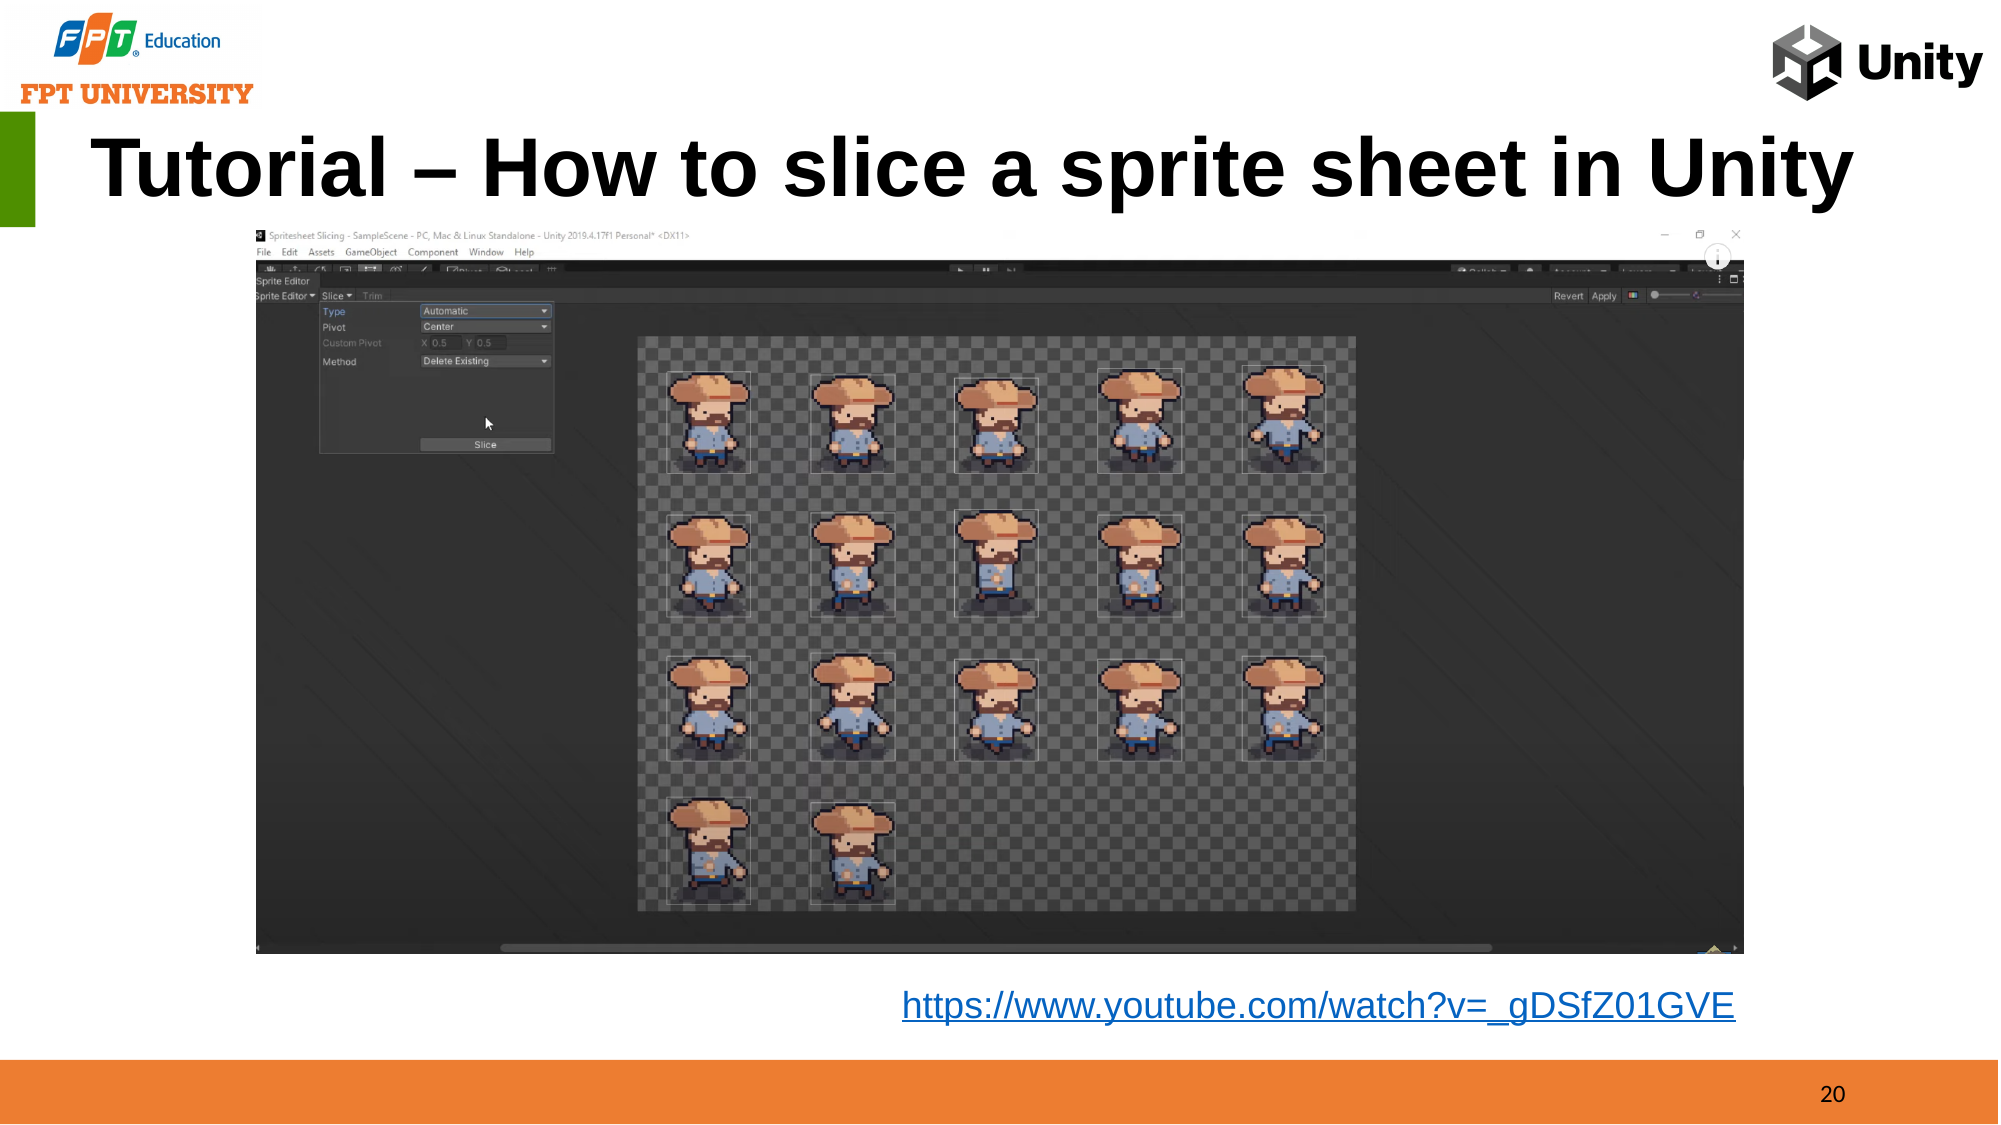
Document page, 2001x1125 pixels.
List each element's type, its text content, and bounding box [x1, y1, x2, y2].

text_box https://www.youtube.com/watch?v=_gDSfZ01GVE [887, 973, 1751, 1031]
picture [256, 230, 1744, 954]
picture [1765, 0, 1992, 126]
text_box Tutorial – How to slice a sprite sheet in Unity [37, 111, 1976, 228]
picture [4, 4, 262, 109]
slide_number 20 [1412, 1063, 1861, 1122]
